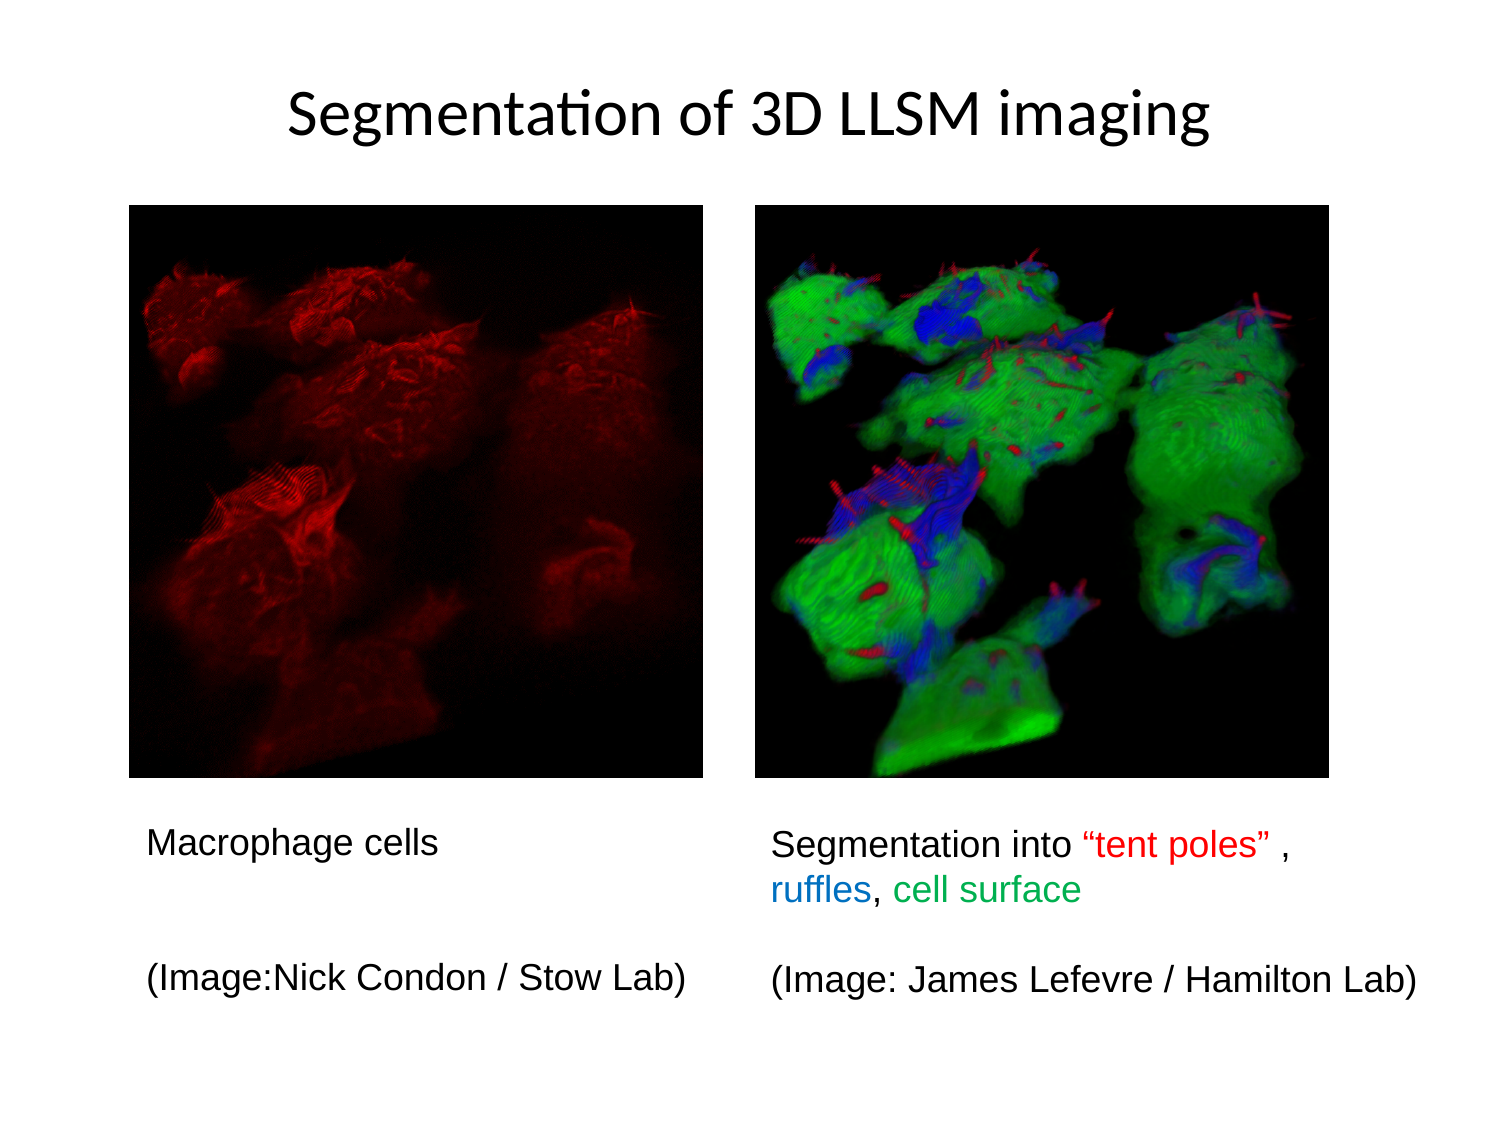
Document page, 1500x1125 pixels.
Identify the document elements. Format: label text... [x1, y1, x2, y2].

picture [129, 204, 703, 778]
text_box Segmentation into “tent poles” , ruffles, cell surface (Image: James Lefevre / Hamilton Lab) [755, 812, 1464, 1007]
picture [755, 204, 1329, 778]
text_box Segmentation of 3D LLSM imaging [75, 45, 1425, 173]
text_box Macrophage cells (Image:Nick Condon / Stow Lab) [131, 810, 744, 1006]
